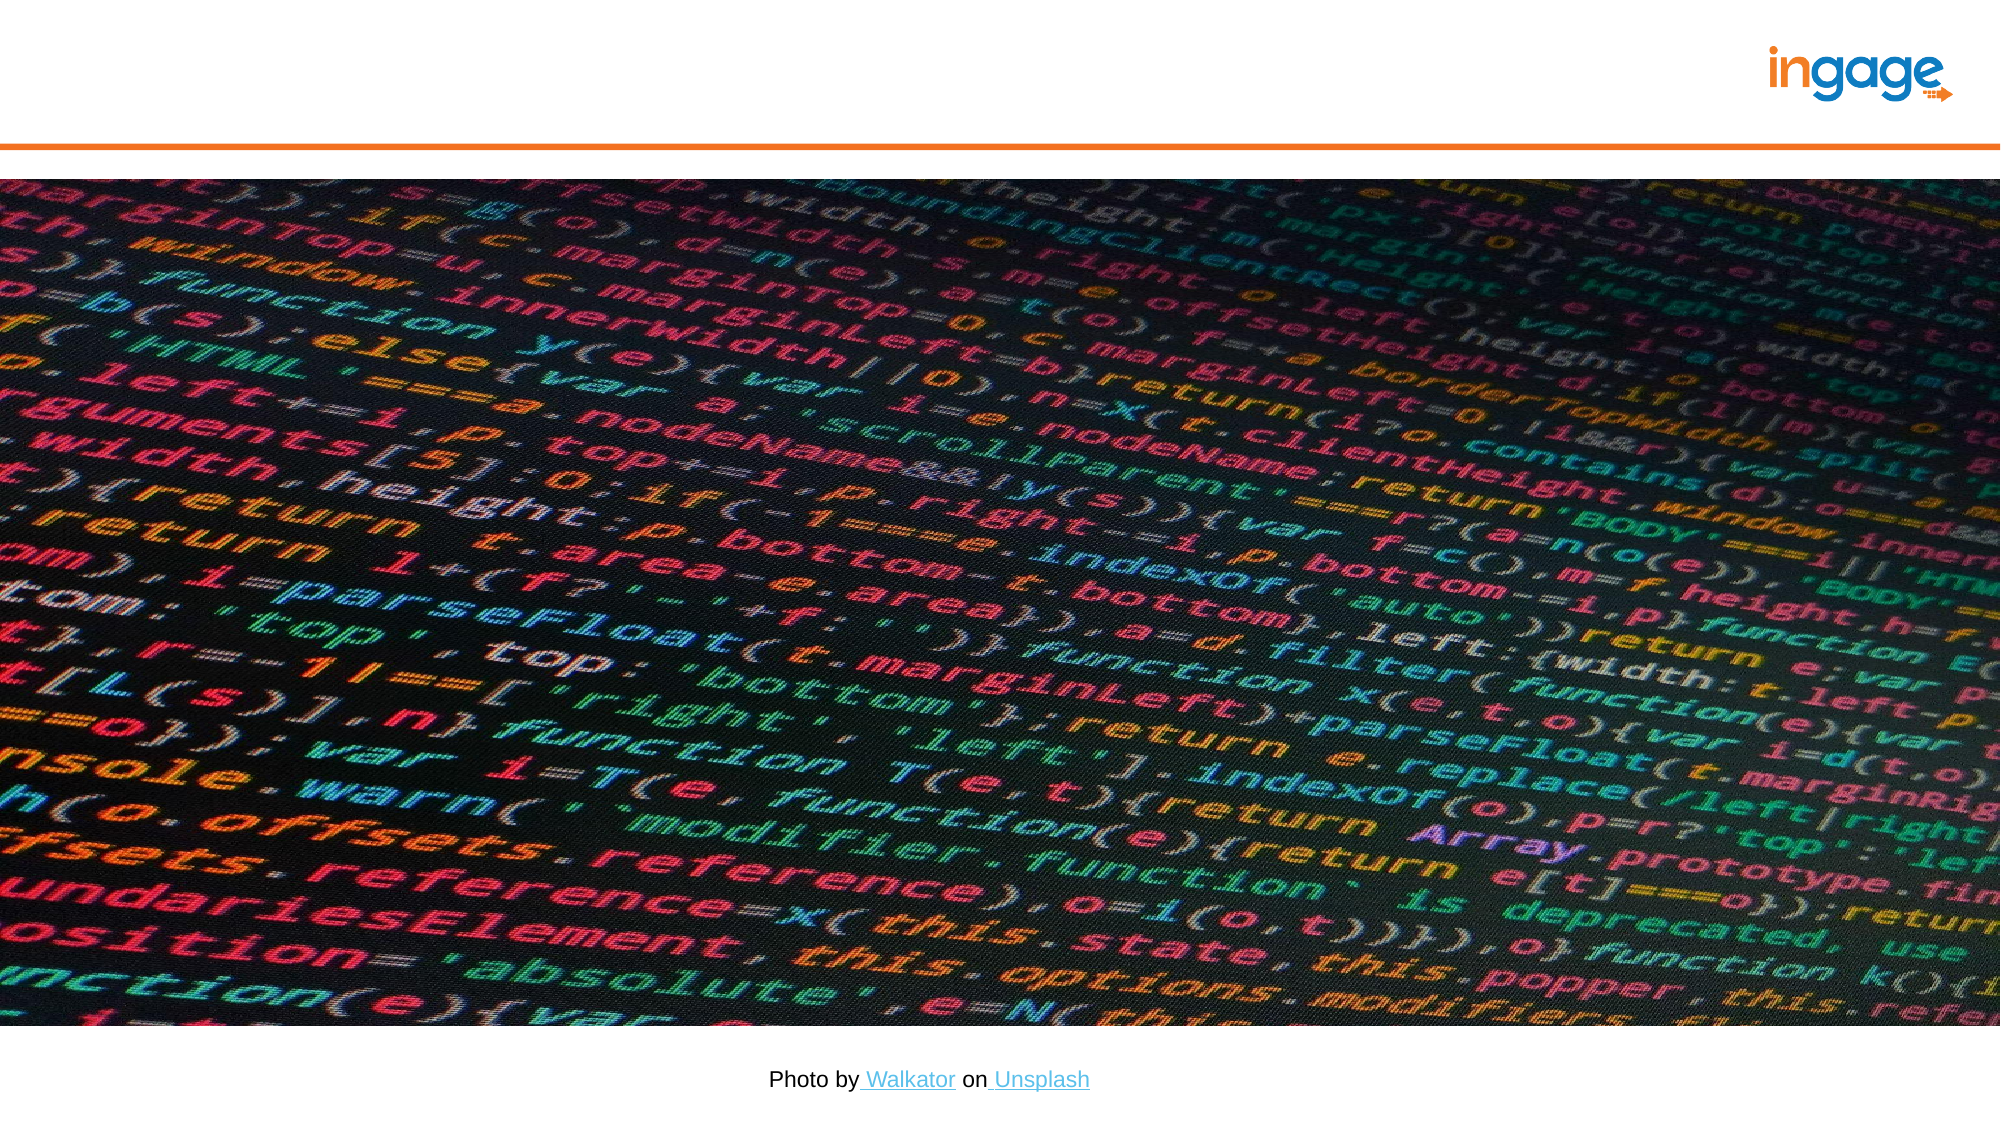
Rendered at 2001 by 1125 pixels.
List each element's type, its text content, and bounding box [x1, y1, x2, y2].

picture [0, 179, 2000, 1027]
text_box Photo by Walkator on Unsplash [753, 1051, 1247, 1107]
picture [1762, 25, 1992, 125]
